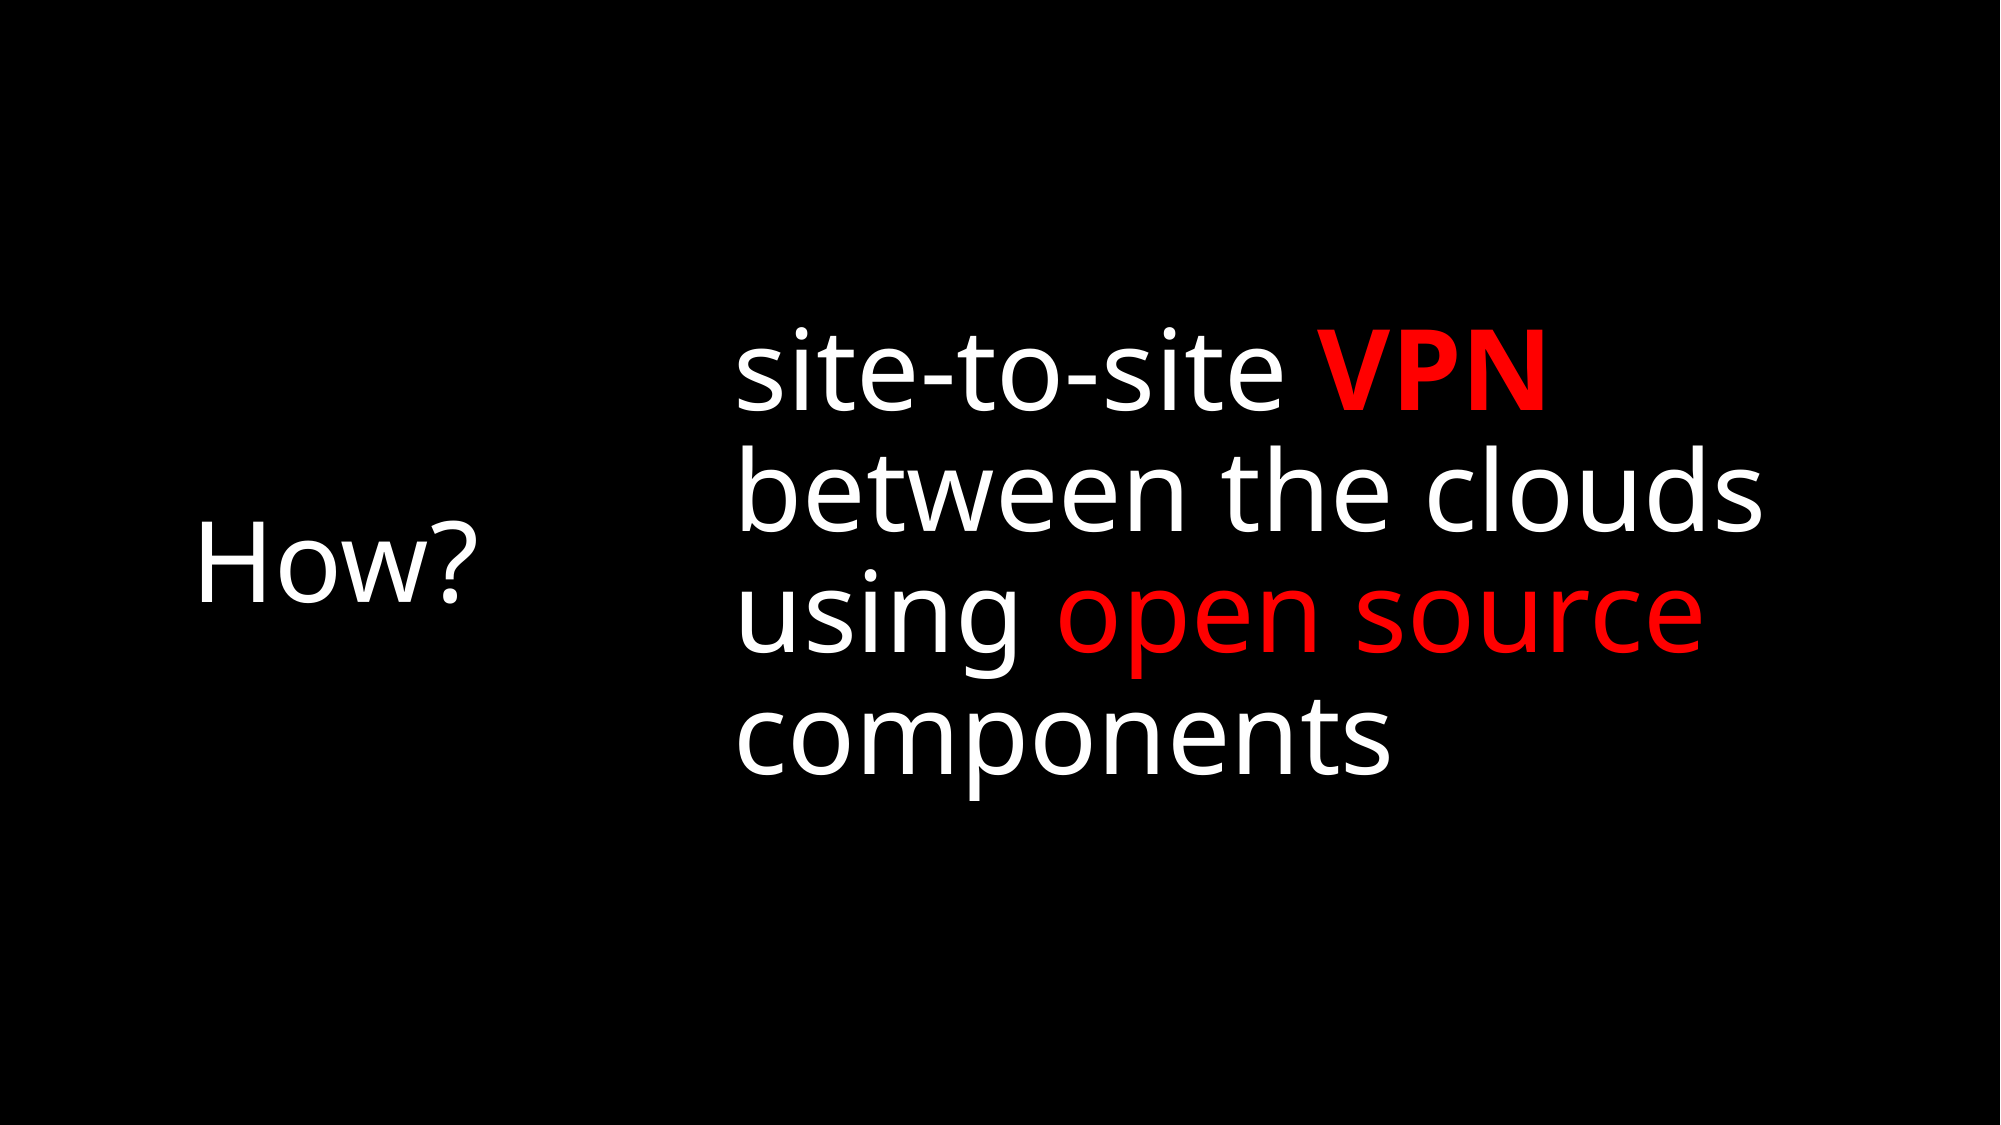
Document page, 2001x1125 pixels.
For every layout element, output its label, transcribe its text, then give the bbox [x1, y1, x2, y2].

title site-to-site VPN between the clouds using open source components [718, 158, 1928, 967]
text_box How? [176, 482, 495, 633]
